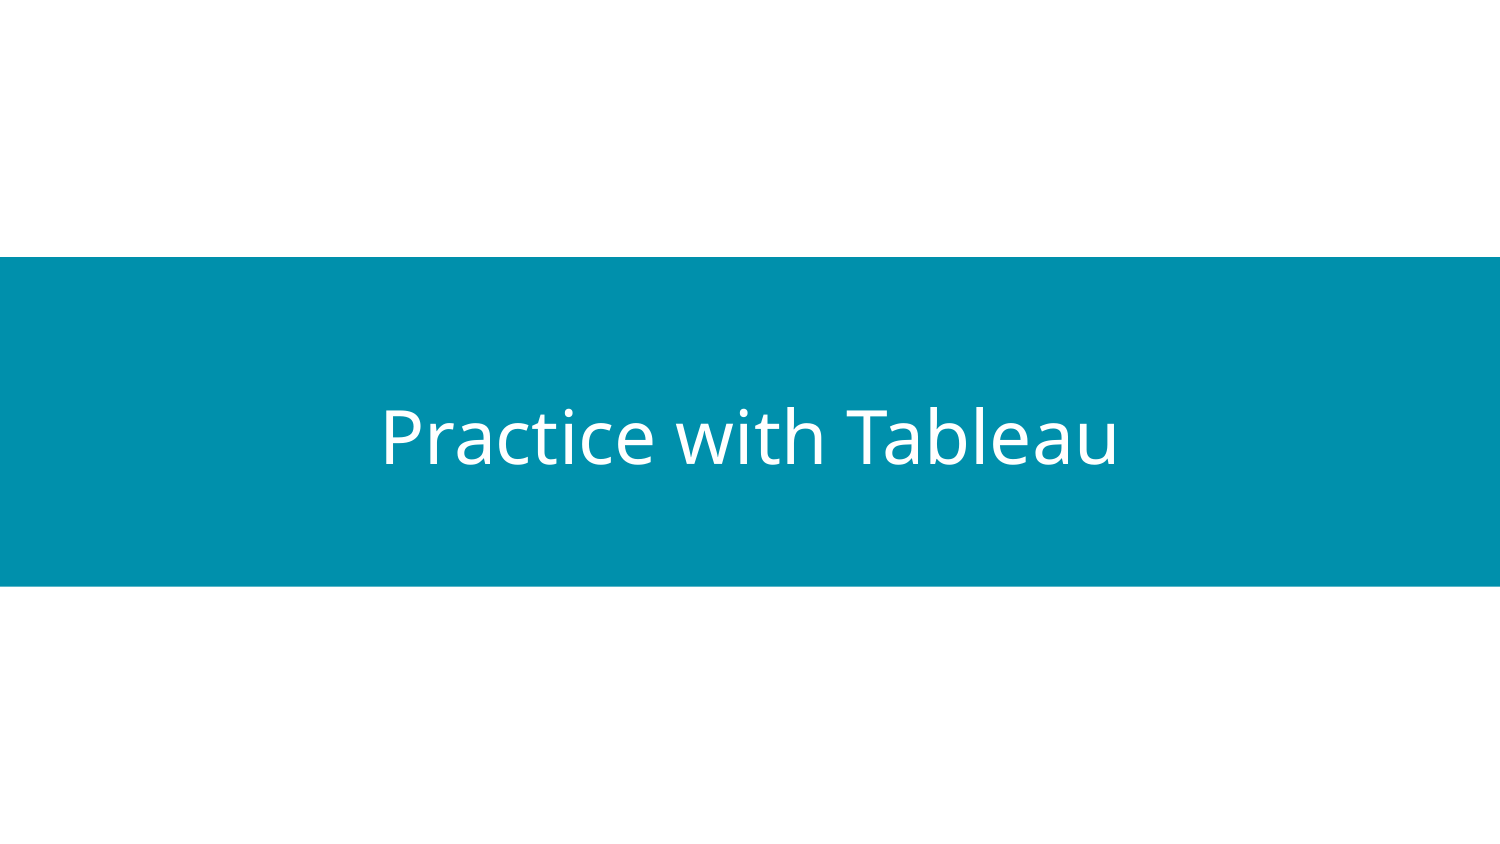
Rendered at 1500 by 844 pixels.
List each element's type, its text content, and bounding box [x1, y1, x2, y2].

title Practice with Tableau [70, 309, 1430, 559]
